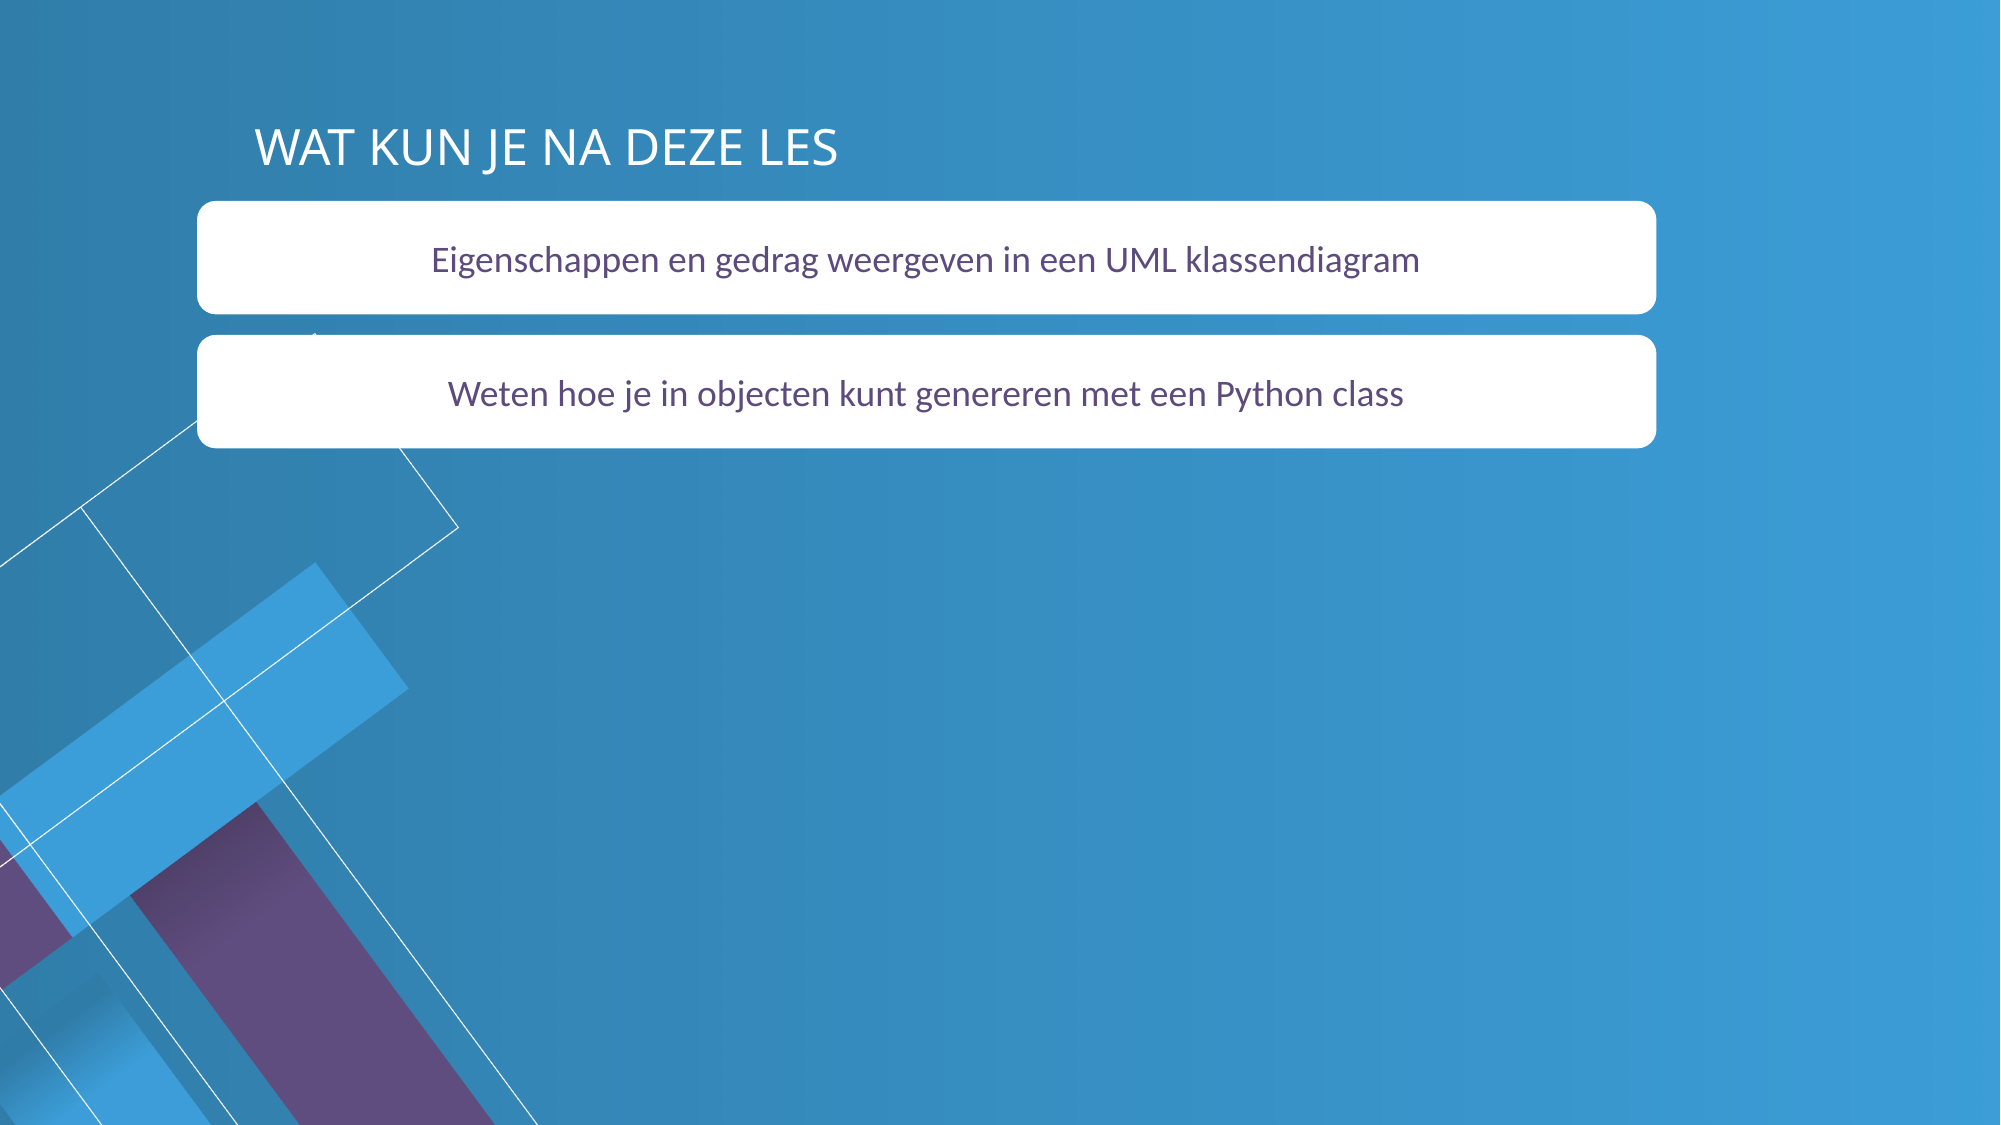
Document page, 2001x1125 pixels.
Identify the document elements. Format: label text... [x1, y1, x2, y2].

title Wat kun je na deze les [239, 85, 1911, 215]
text_box Weten hoe je in objecten kunt genereren met een Python class [195, 333, 1658, 450]
text_box Eigenschappen en gedrag weergeven in een UML klassendiagram [195, 199, 1658, 316]
picture [0, 0, 2000, 1125]
